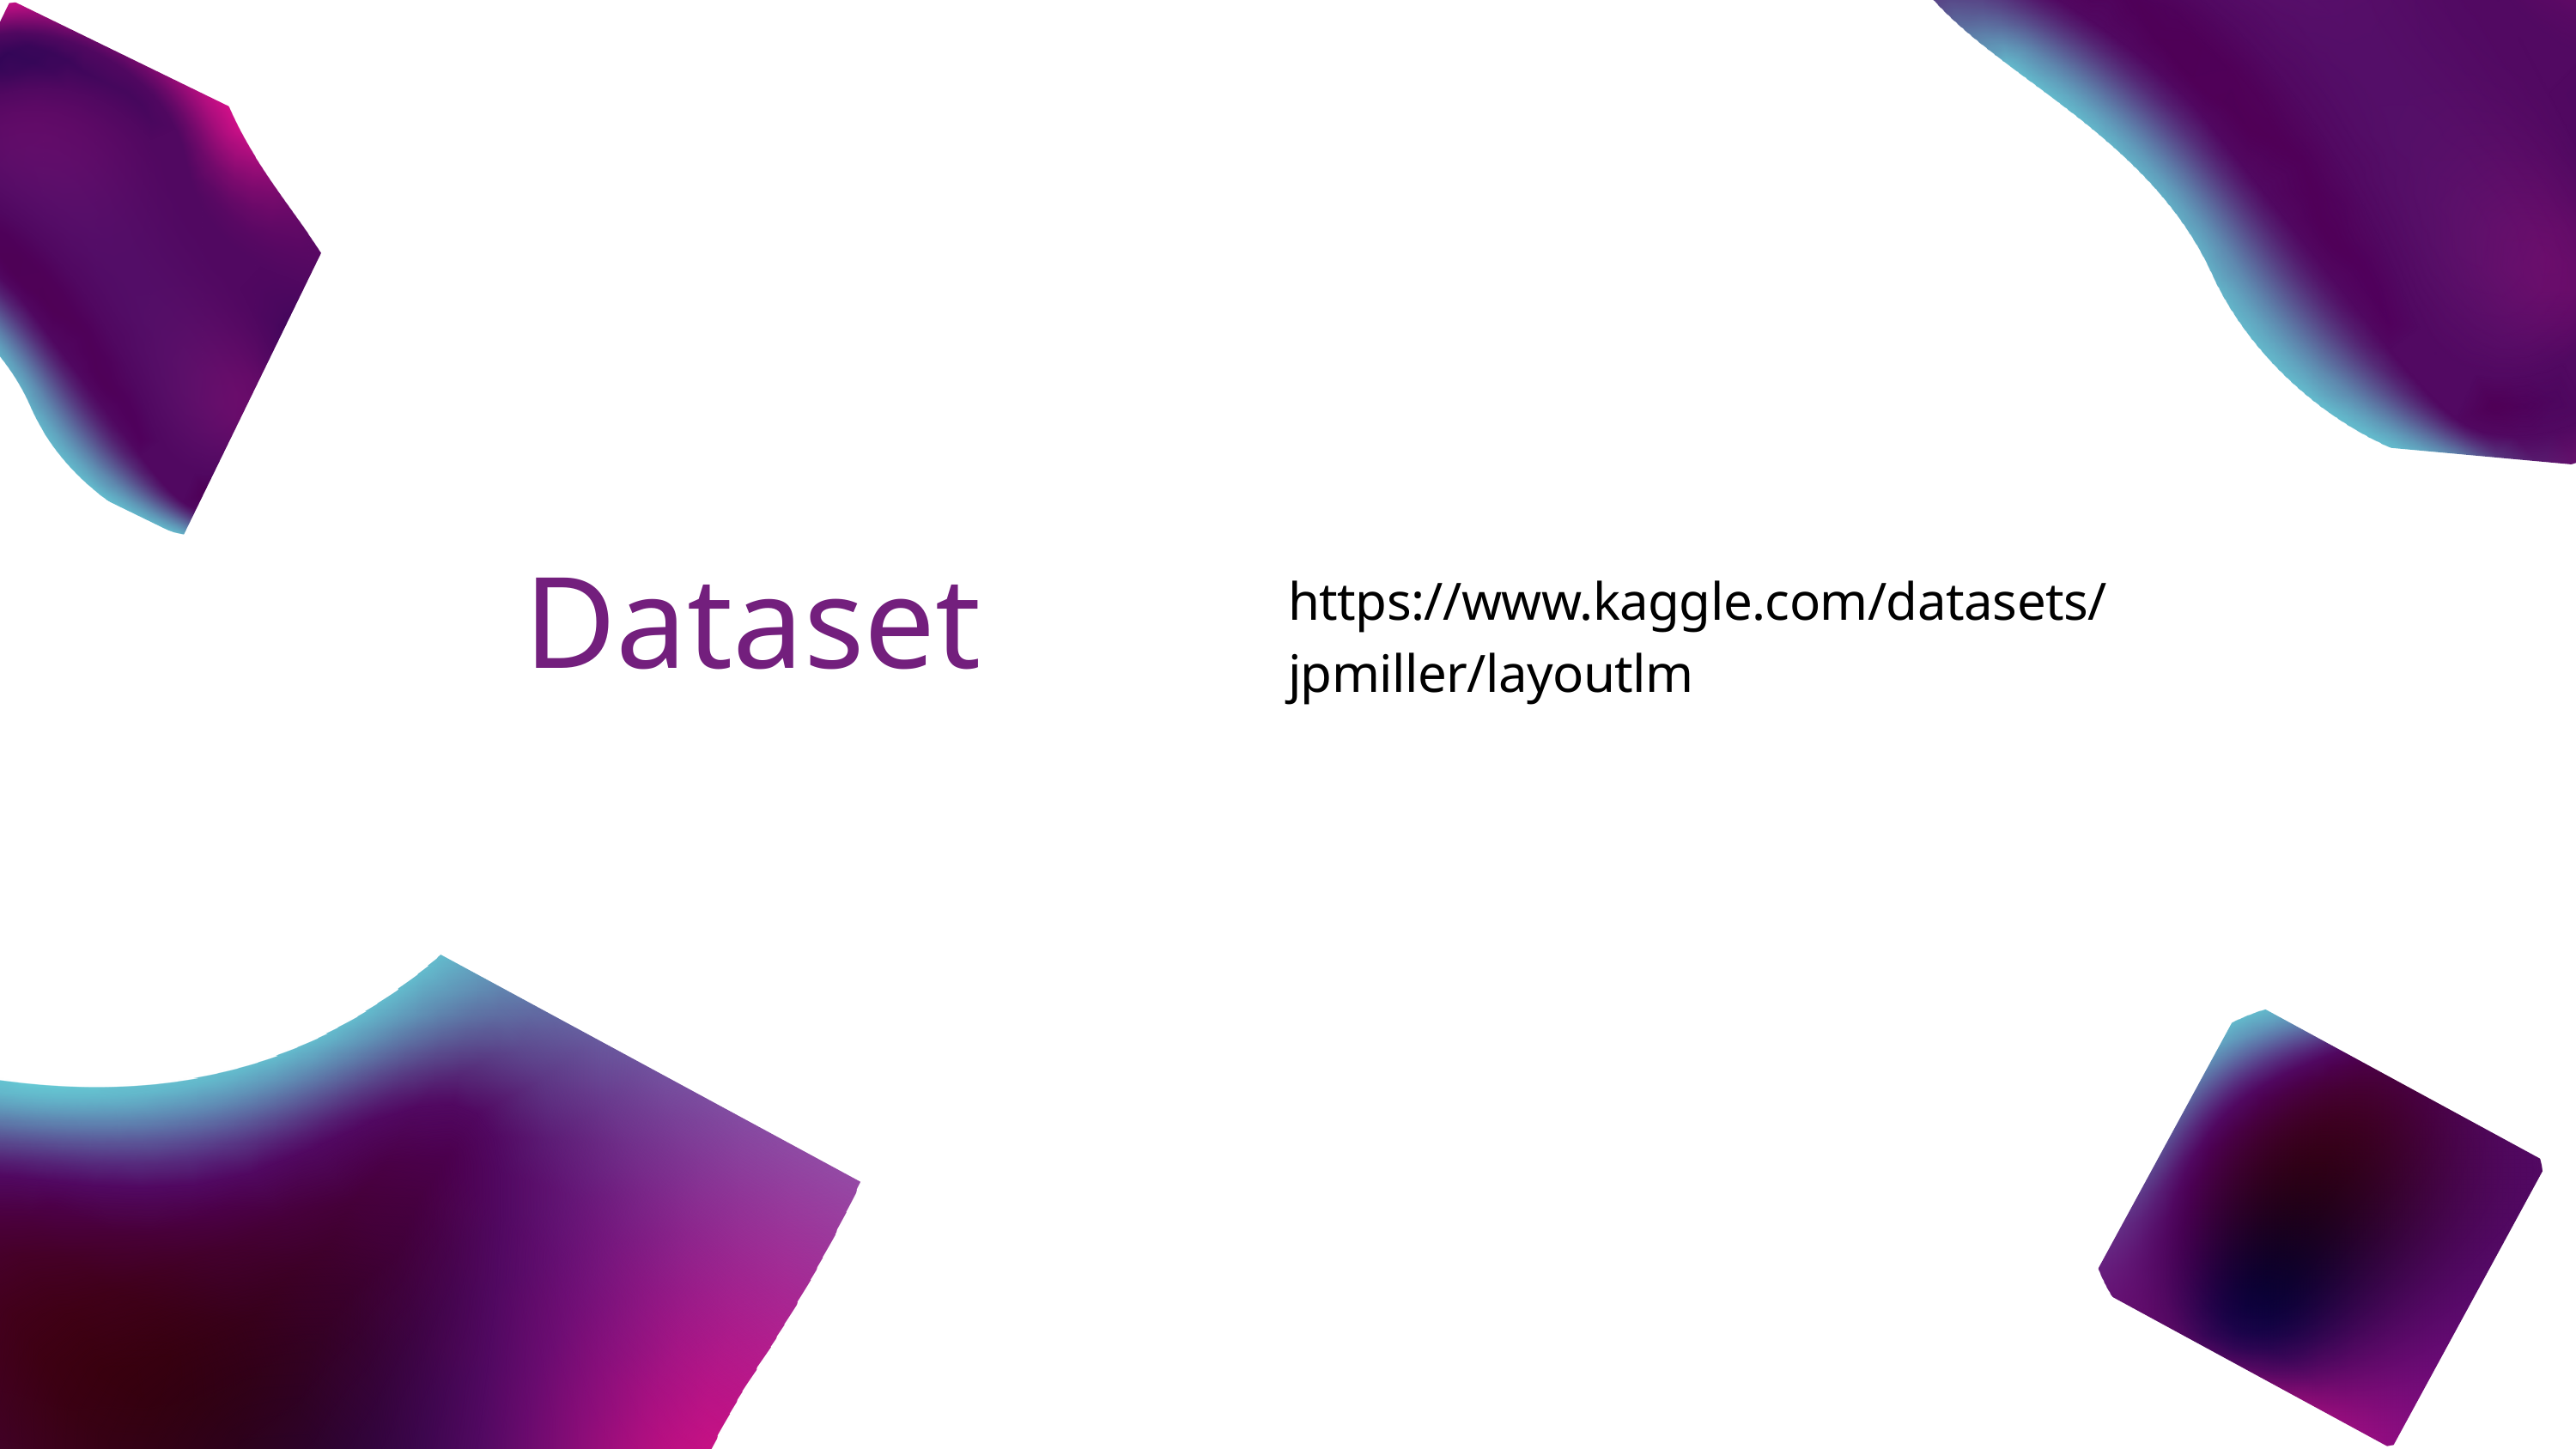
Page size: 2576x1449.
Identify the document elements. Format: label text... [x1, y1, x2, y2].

text_box [1893, 0, 2576, 465]
text_box Dataset [524, 544, 1273, 694]
text_box https://www.kaggle.com/datasets/jpmiller/layoutlm [1287, 557, 2278, 703]
text_box [0, 716, 937, 1449]
text_box [2089, 998, 2548, 1449]
text_box [0, 0, 361, 537]
